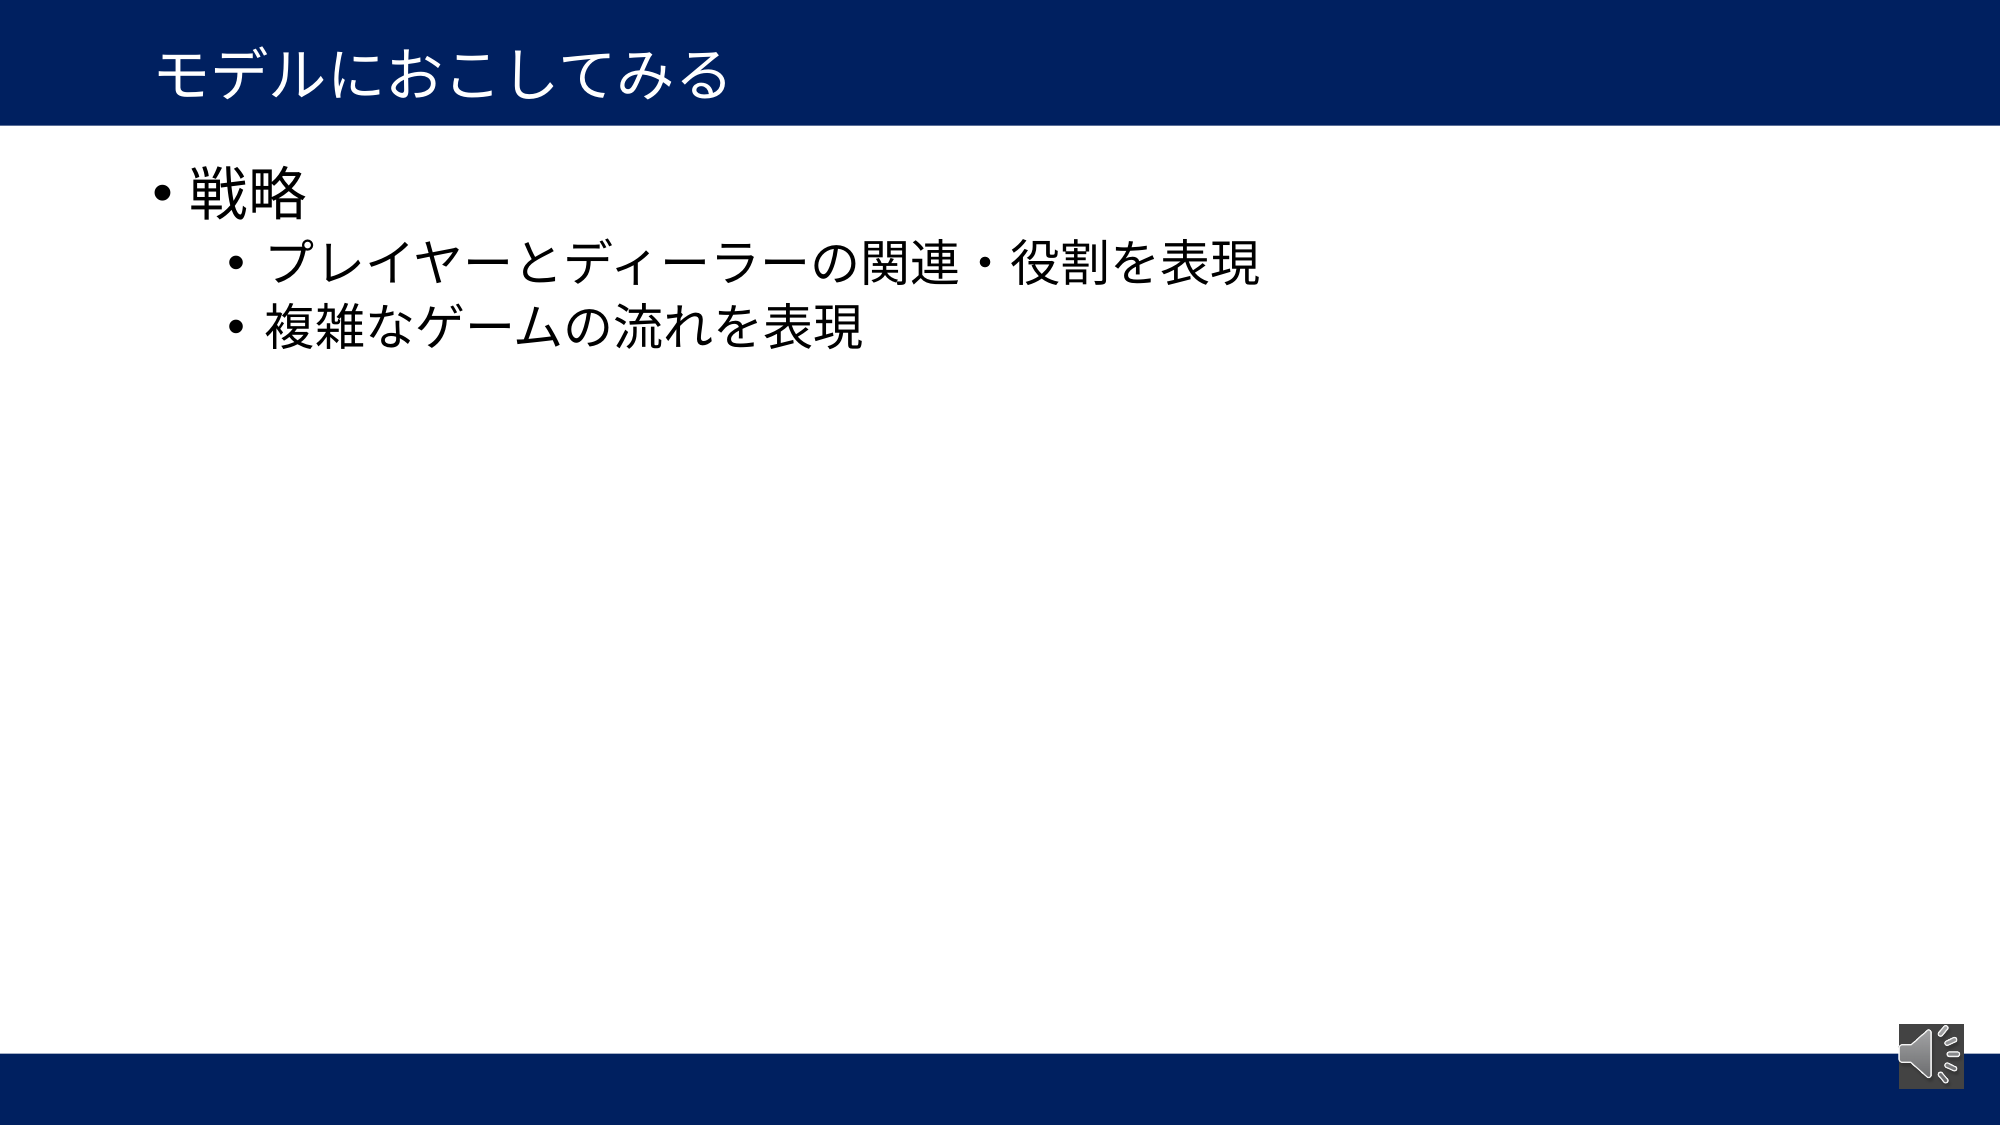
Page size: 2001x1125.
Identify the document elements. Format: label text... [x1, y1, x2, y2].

title モデルにおこしてみる [137, 32, 1863, 124]
picture [1897, 1022, 1965, 1090]
list 戦略 プレイヤーとディーラーの関連・役割を表現 複雑なゲームの流れを表現 [137, 157, 1863, 1033]
